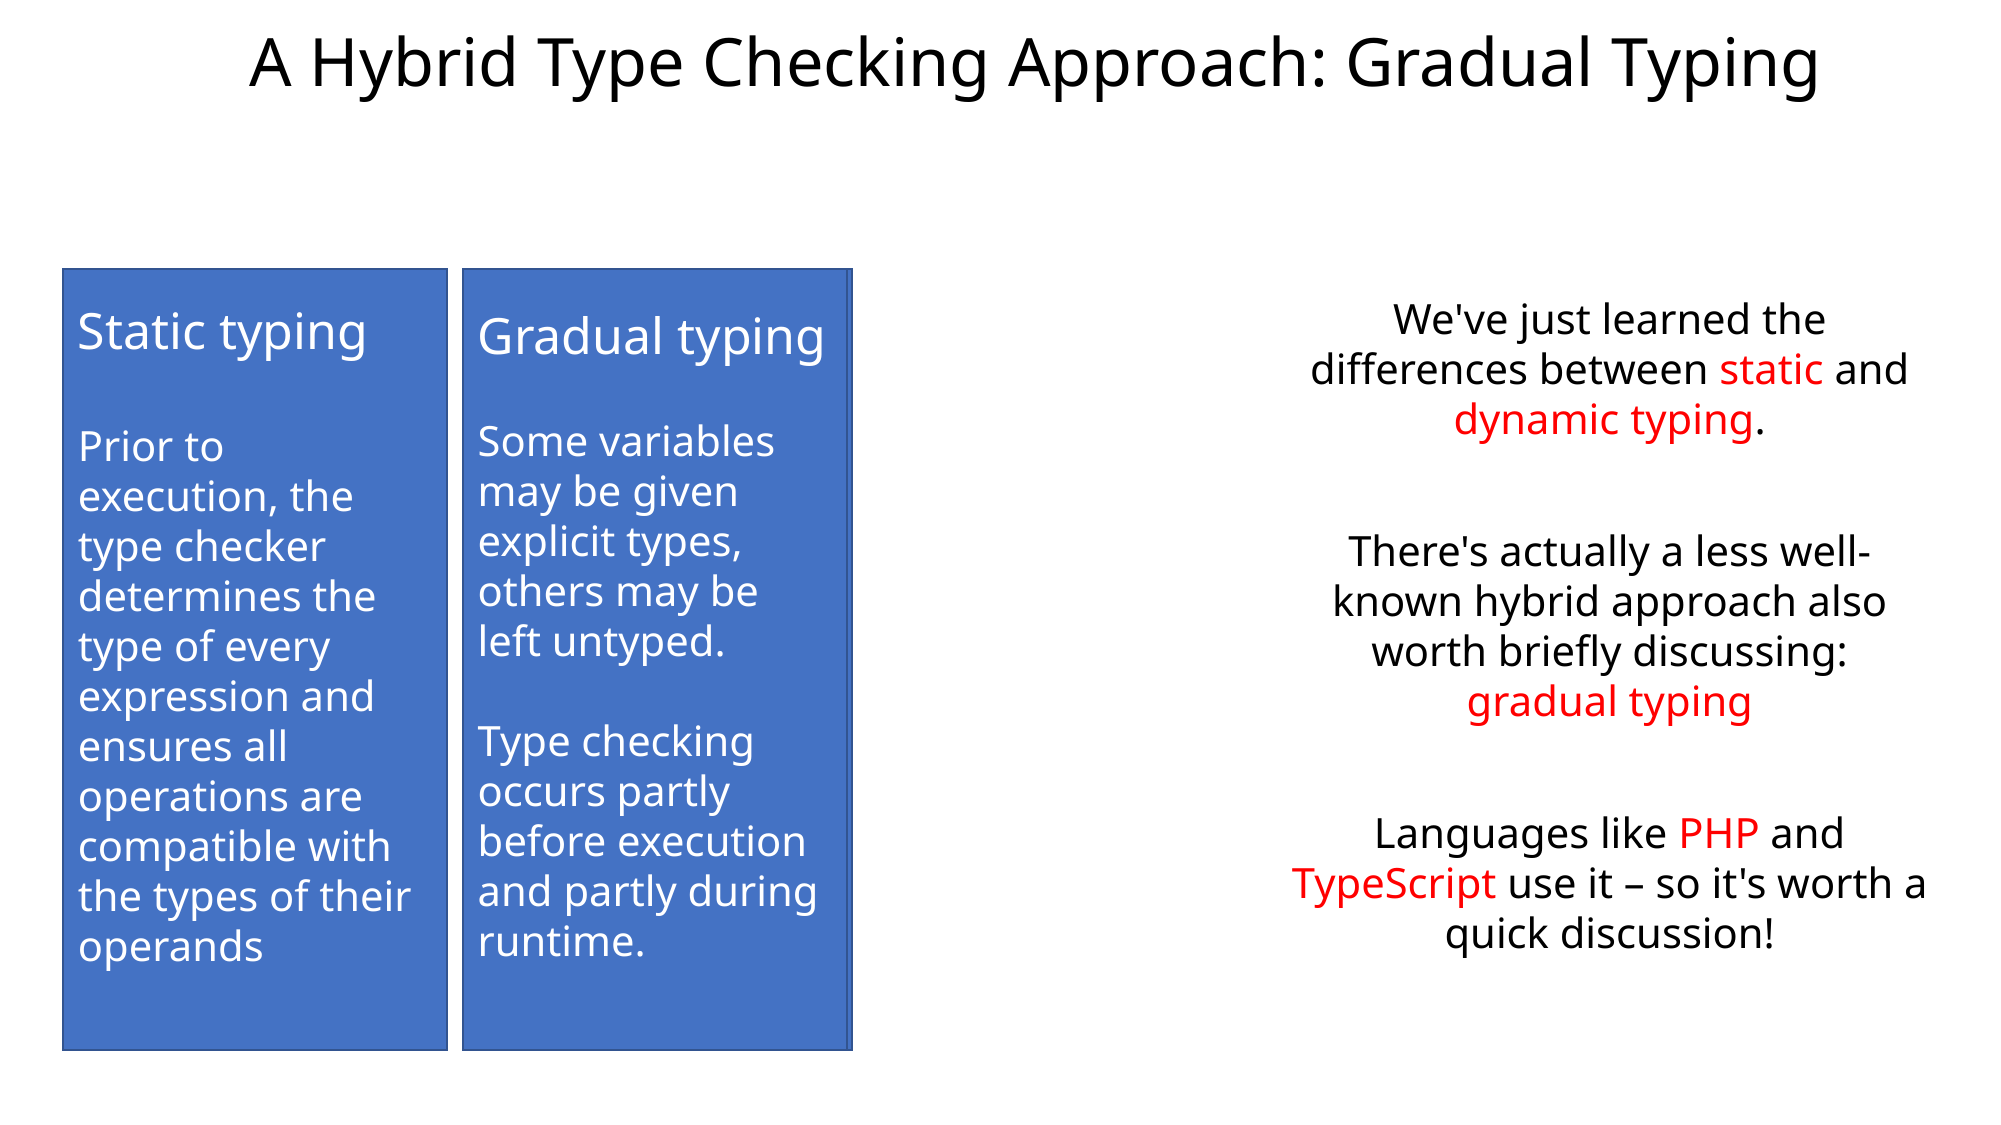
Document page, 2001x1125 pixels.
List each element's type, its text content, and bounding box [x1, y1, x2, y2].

text_box Dynamic typing As the program executes, the type checker ensures that each primitive operation is invoked with values of the right types, and raises an exception otherwise [848, 268, 853, 1051]
text_box Gradual typing Some variables may be given explicit types, others may be left untyped. Type checking occurs partly before execution and partly during runtime. [462, 268, 848, 1051]
title A Hybrid Type Checking Approach: Gradual Typing [186, 0, 1887, 159]
text_box There's actually a less well-known hybrid approach also worth briefly discussing: gradual typing [1285, 517, 1935, 732]
text_box Languages like PHP and TypeScript use it – so it's worth a quick discussion! [1260, 799, 1959, 965]
text_box We've just learned the differences between static and dynamic typing. [1285, 285, 1935, 451]
text_box Static typing Prior to execution, the type checker determines the type of every expression and ensures all operations are compatible with the types of their operands [62, 268, 448, 1051]
